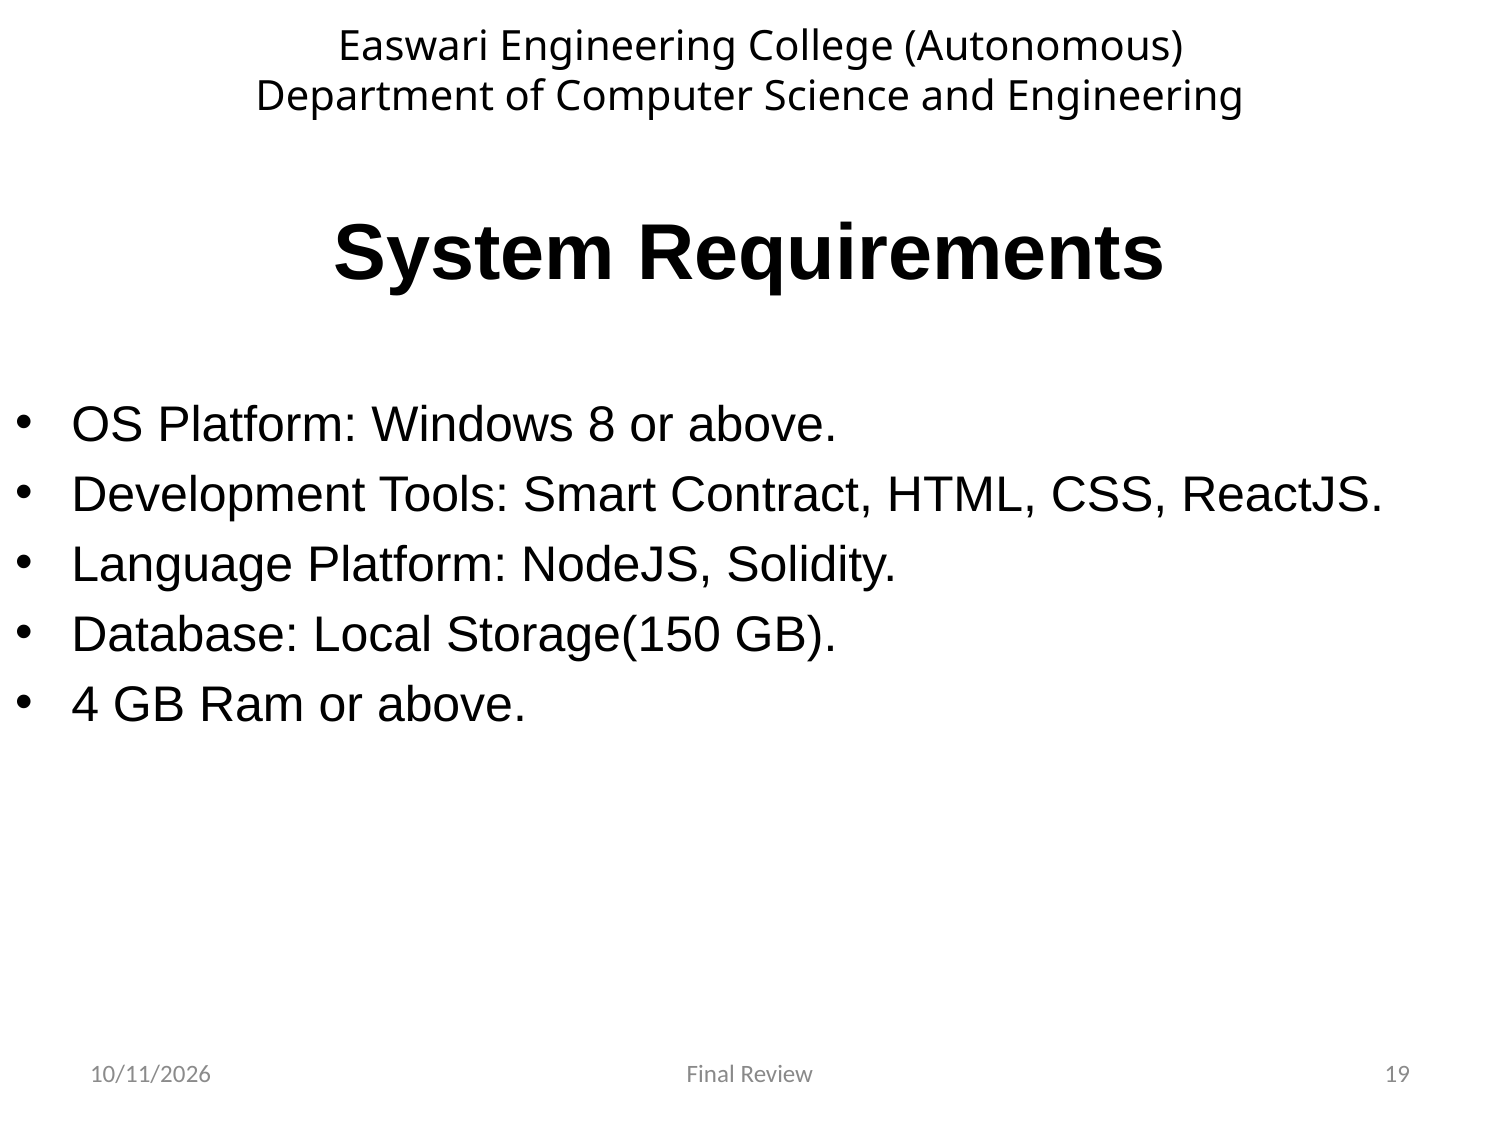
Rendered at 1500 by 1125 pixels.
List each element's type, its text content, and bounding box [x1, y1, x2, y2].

title System Requirements [0, 187, 1500, 309]
slide_number 19 [1074, 1042, 1425, 1103]
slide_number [75, 1042, 425, 1103]
list OS Platform: Windows 8 or above. Development Tools: Smart Contract, HTML, CSS, ReactJS. Language Platform: NodeJS, Solidity. Database: Local Storage(150 GB). 4 GB Ram or above. [0, 383, 1500, 922]
footer Final Review [512, 1042, 988, 1103]
text_box Easwari Engineering College (Autonomous) Department of Computer Science and Engineering [12, 0, 1488, 138]
